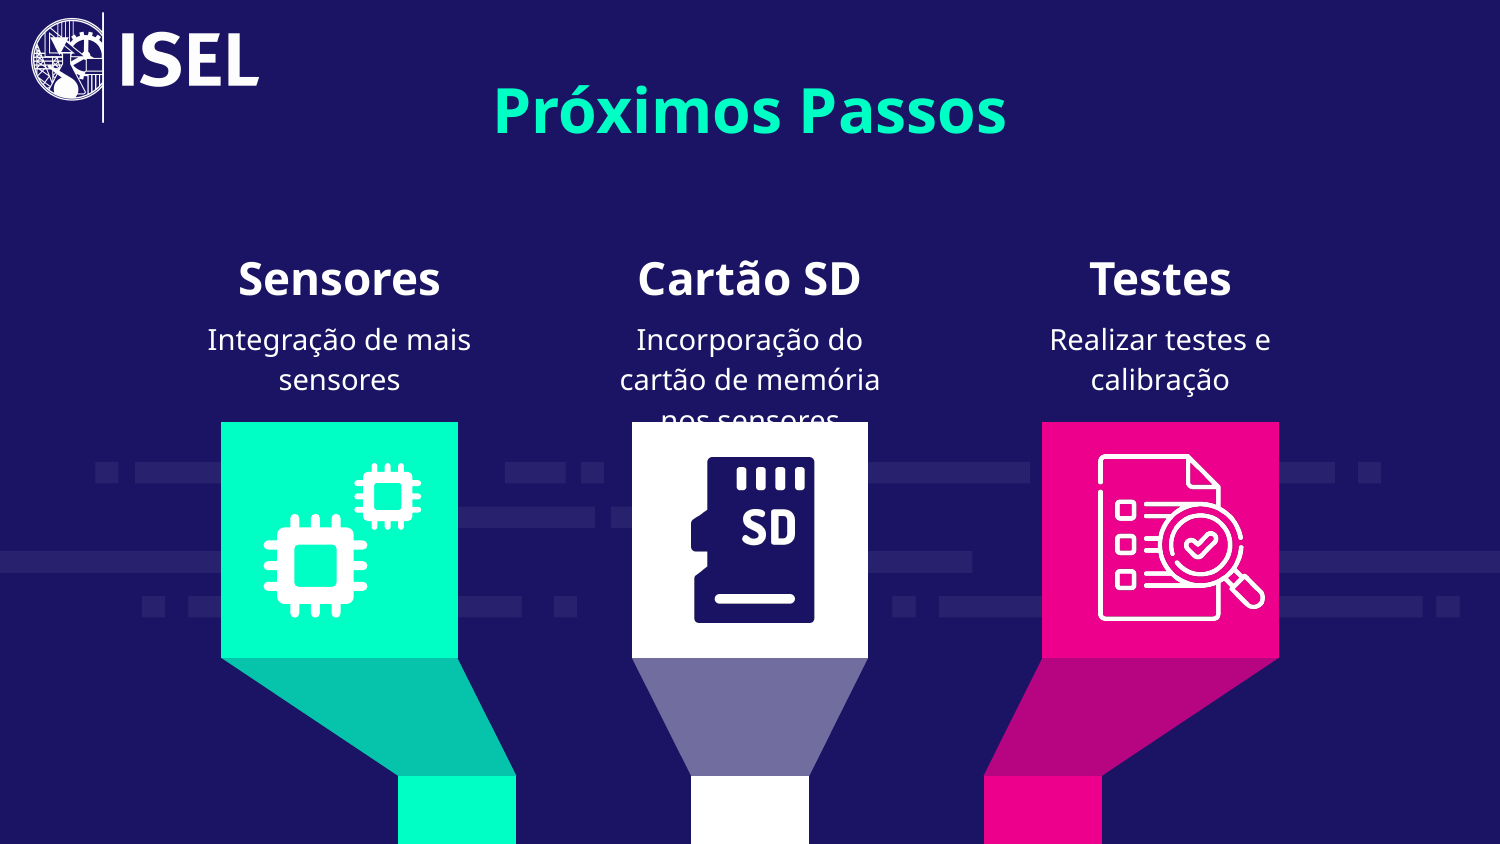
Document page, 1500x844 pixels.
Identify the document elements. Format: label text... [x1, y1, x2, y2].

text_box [221, 421, 517, 844]
subtitle Incorporação do cartão de memória nos sensores [580, 316, 920, 387]
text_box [983, 421, 1279, 844]
title Testes [991, 234, 1331, 305]
picture [0, 0, 290, 148]
picture [690, 456, 857, 623]
subtitle Integração de mais sensores [170, 316, 510, 387]
subtitle Realizar testes e calibração [991, 316, 1330, 387]
title Próximos Passos [209, 56, 1291, 166]
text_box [631, 421, 869, 844]
title Cartão SD [580, 234, 920, 305]
picture [1098, 453, 1266, 621]
title Sensores [170, 234, 510, 305]
